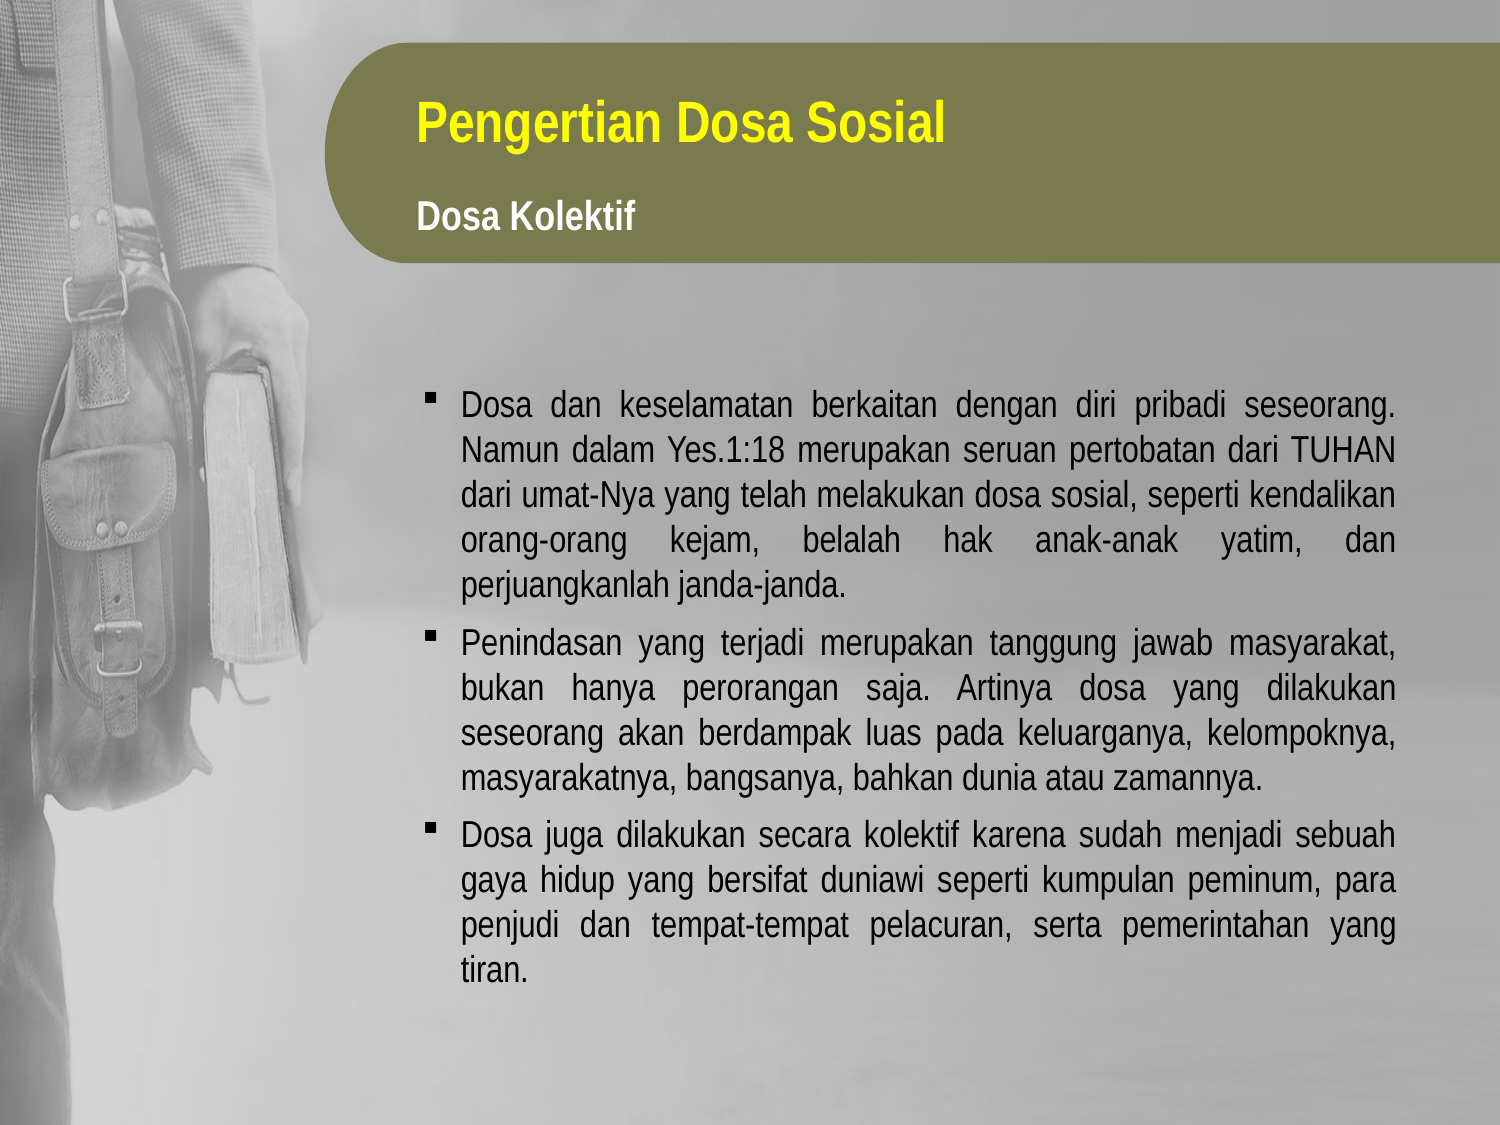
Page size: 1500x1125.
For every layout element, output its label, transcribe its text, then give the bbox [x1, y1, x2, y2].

list Dosa Kolektif [401, 182, 1500, 246]
text_box Dosa dan keselamatan berkaitan dengan diri pribadi seseorang. Namun dalam Yes.1:18 merupakan seruan pertobatan dari TUHAN dari umat-Nya yang telah melakukan dosa sosial, seperti kendalikan orang-orang kejam, belalah hak anak-anak yatim, dan perjuangkanlah janda-janda. Penindasan yang terjadi merupakan tanggung jawab masyarakat, bukan hanya perorangan saja. Artinya dosa yang dilakukan seseorang akan berdampak luas pada keluarganya, kelompoknya, masyarakatnya, bangsanya, bahkan dunia atau zamannya. Dosa juga dilakukan secara kolektif karena sudah menjadi sebuah gaya hidup yang bersifat duniawi seperti kumpulan peminum, para penjudi dan tempat-tempat pelacuran, serta pemerintahan yang tiran. [407, 372, 1412, 998]
list Pengertian Dosa Sosial [401, 56, 1500, 182]
